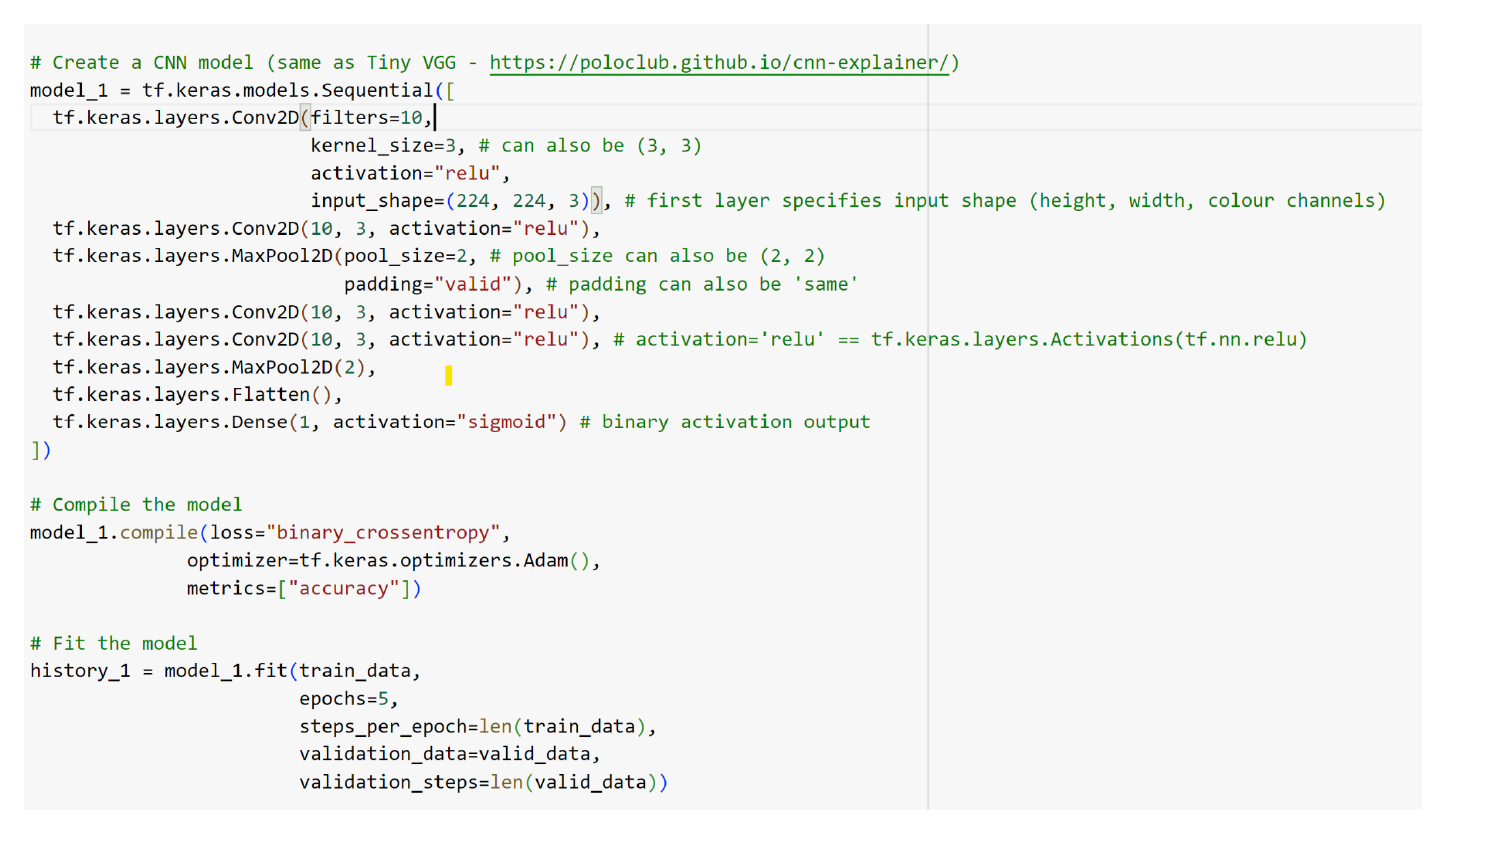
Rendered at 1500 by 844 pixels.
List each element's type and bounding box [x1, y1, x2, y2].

picture [24, 24, 1422, 819]
